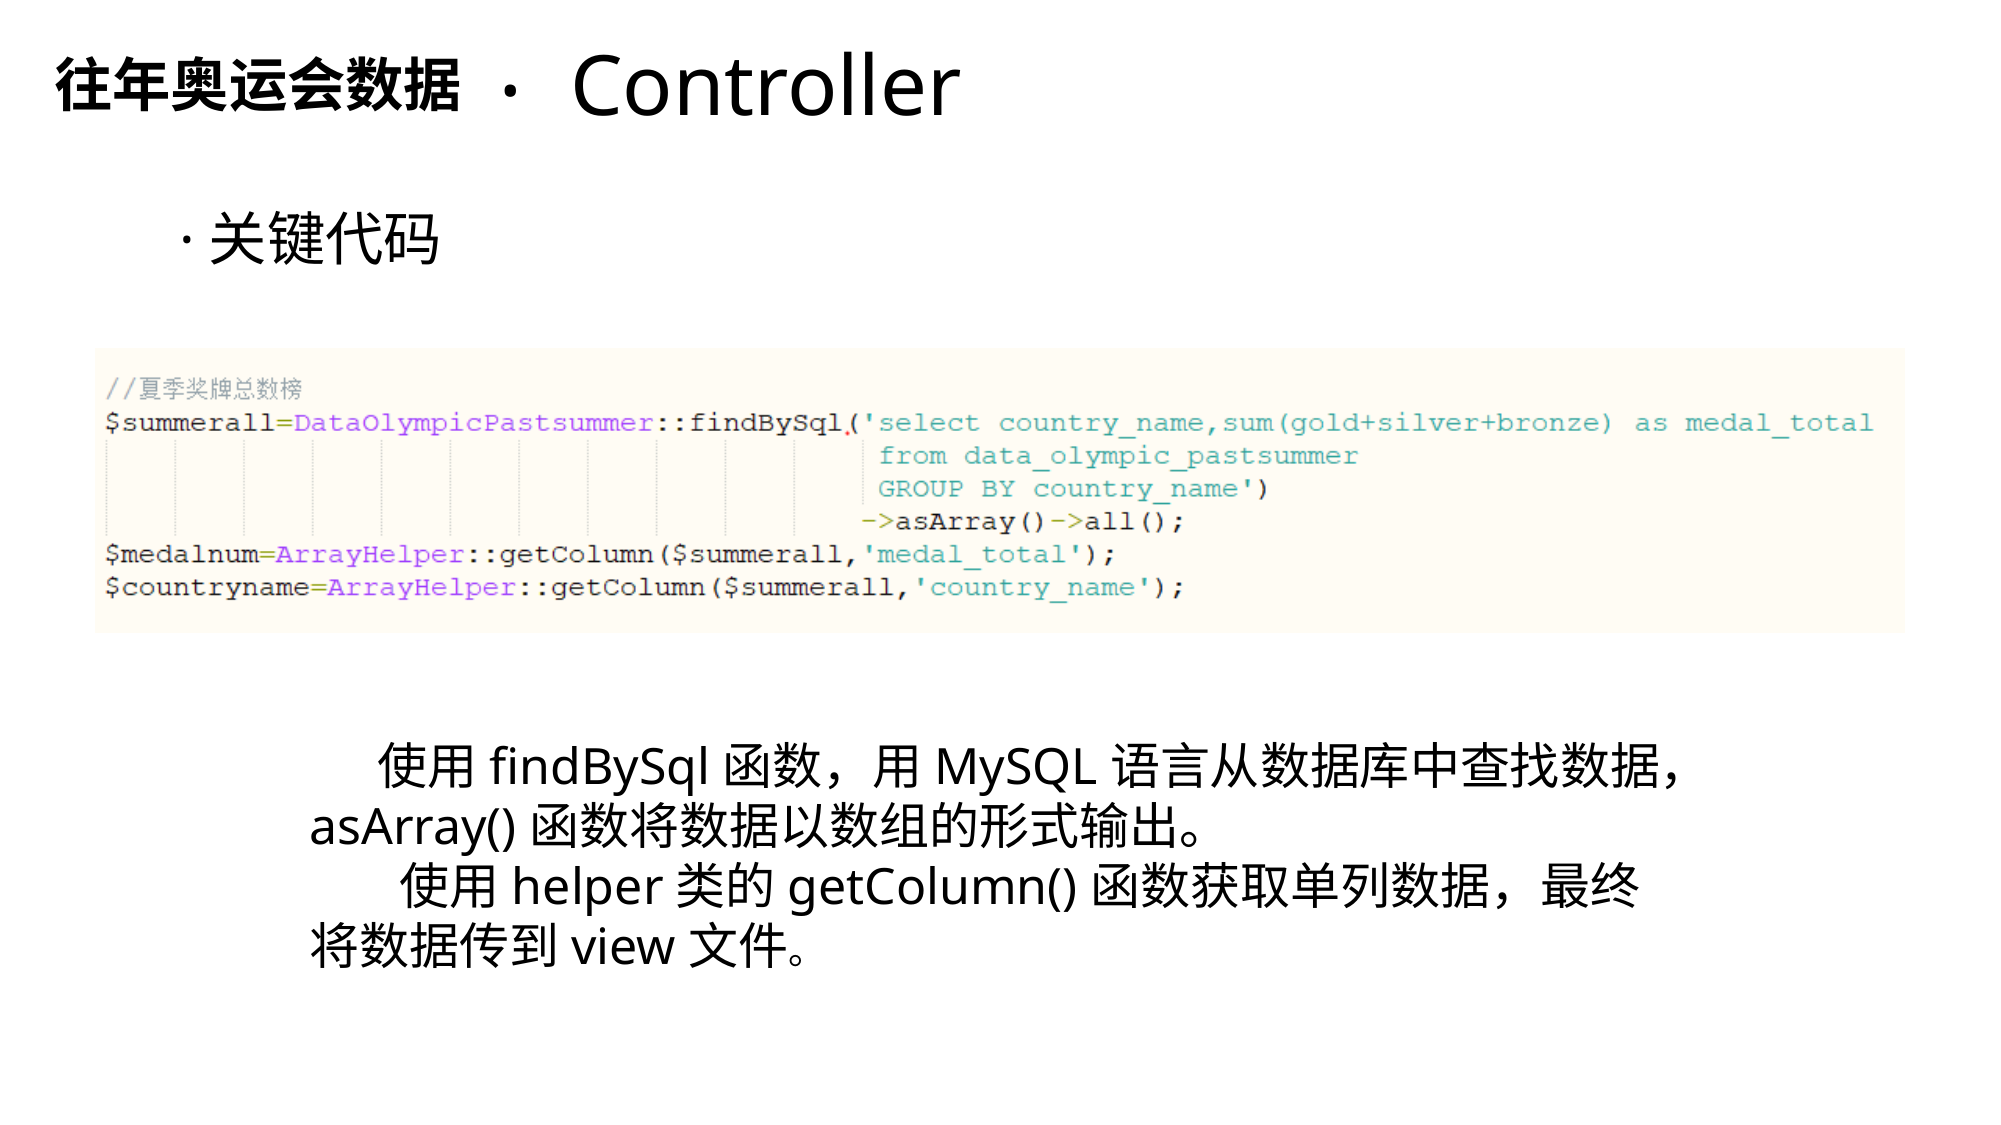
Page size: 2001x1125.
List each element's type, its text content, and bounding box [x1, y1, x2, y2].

text_box · [483, 24, 538, 150]
text_box ·关键代码 [164, 194, 457, 280]
text_box 往年奥运会数据 [39, 40, 478, 125]
text_box 使用findBySql函数，用MySQL语言从数据库中查找数据，asArray()函数将数据以数组的形式输出。 使用helper类的getColumn()函数获取单列数据，最终将数据传到view文件。 [294, 726, 1690, 982]
text_box Controller [555, 25, 978, 140]
picture [95, 348, 1905, 633]
